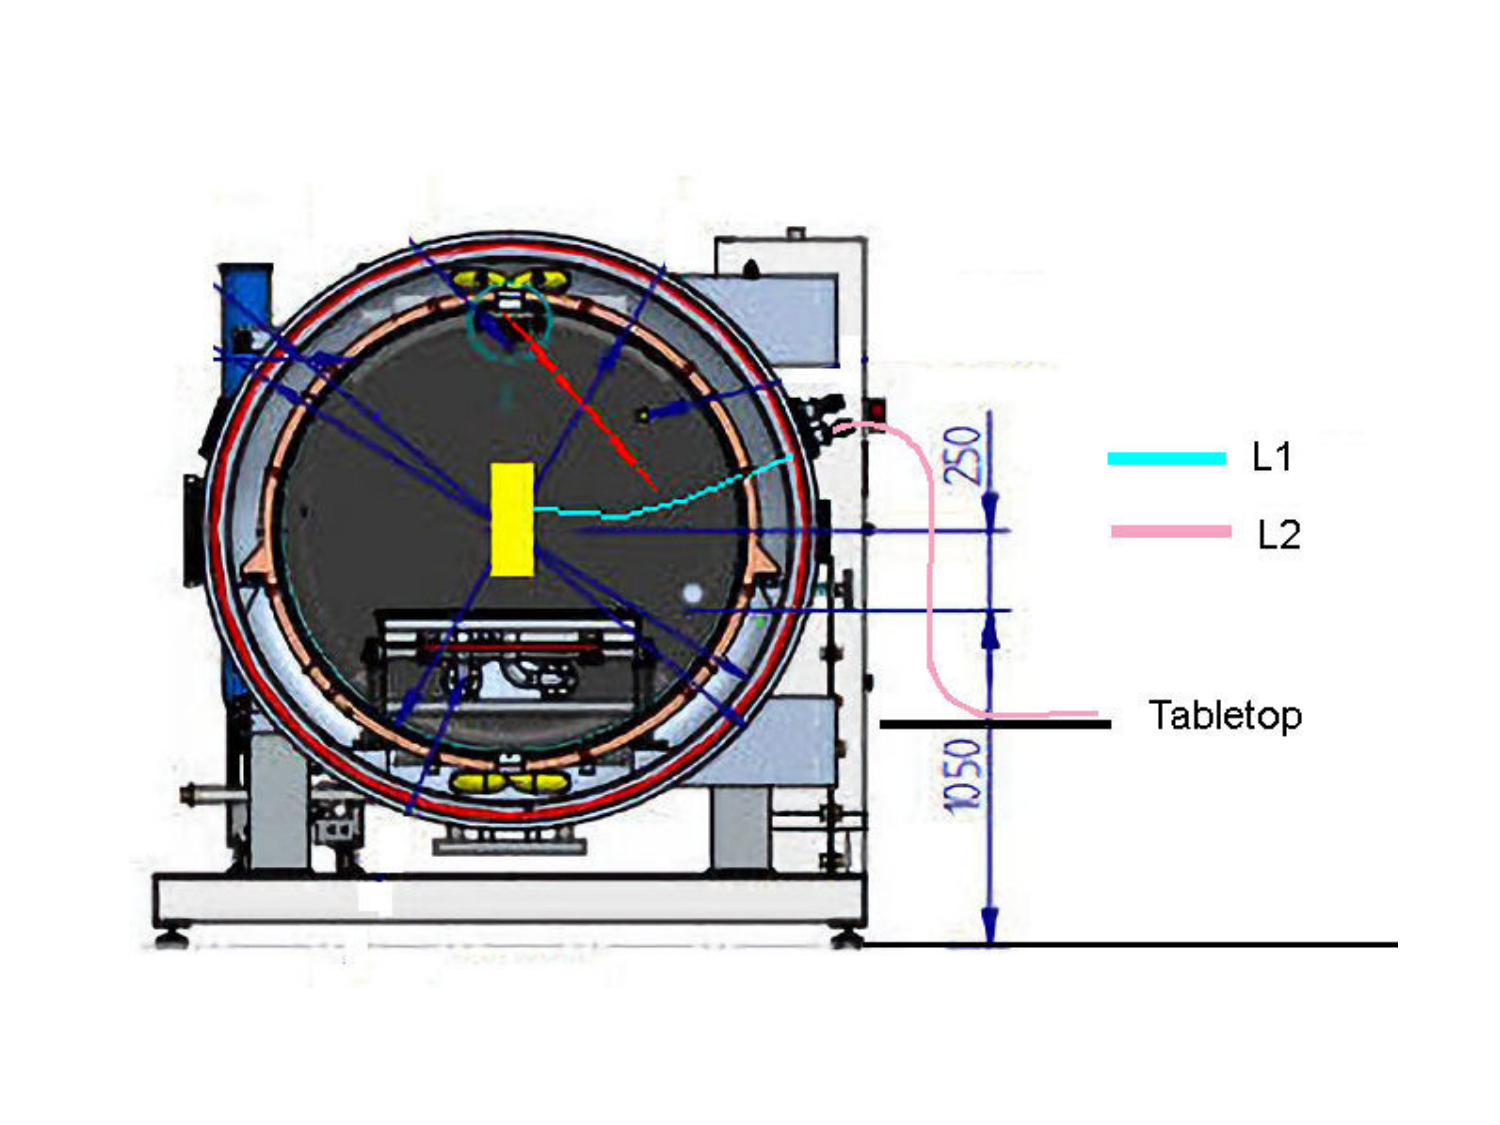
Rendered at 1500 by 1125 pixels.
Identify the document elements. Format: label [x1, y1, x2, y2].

picture [129, 154, 1398, 988]
